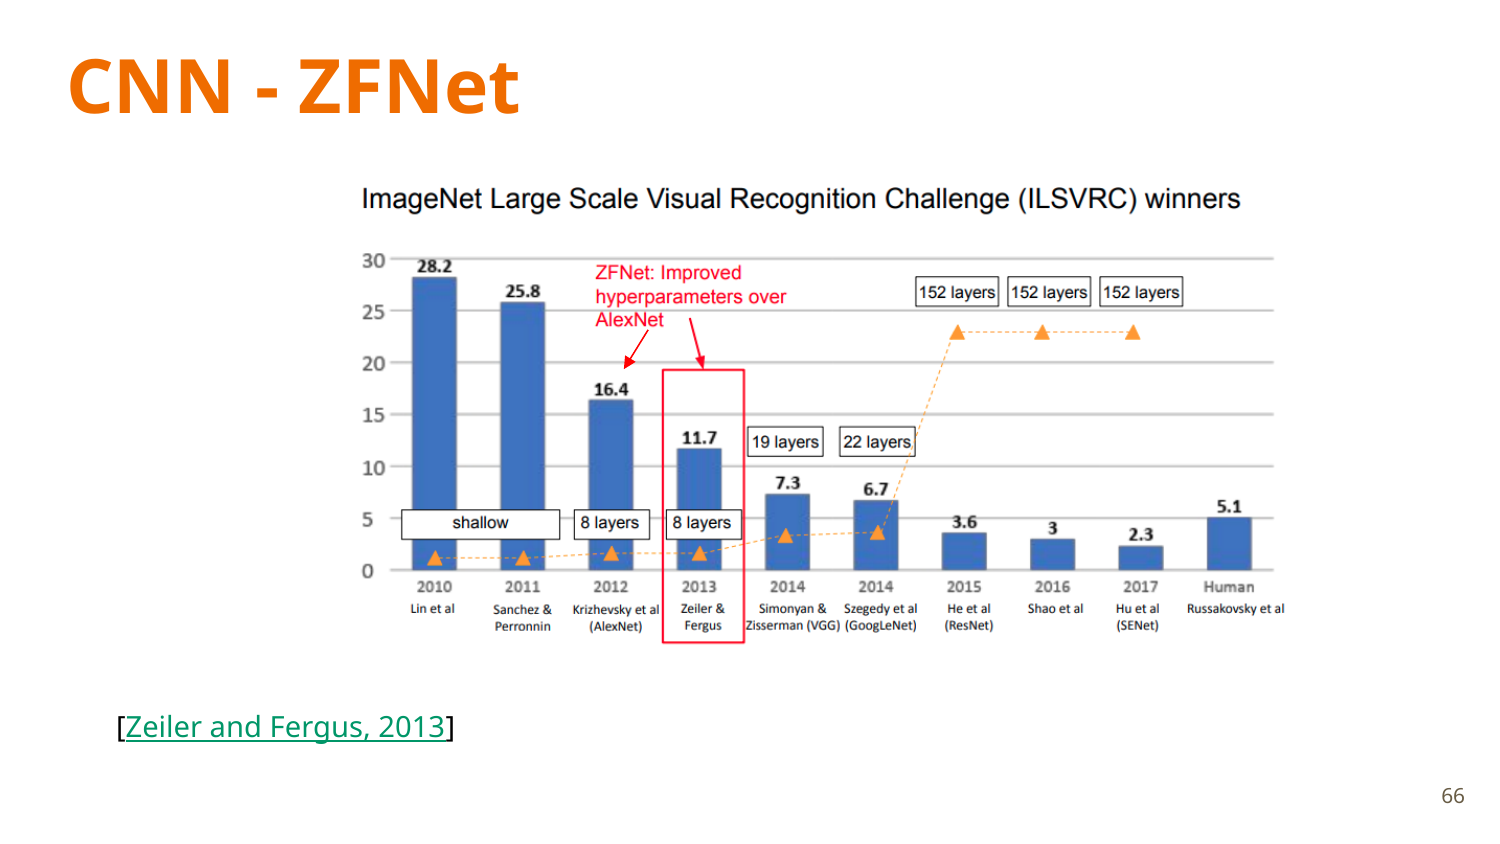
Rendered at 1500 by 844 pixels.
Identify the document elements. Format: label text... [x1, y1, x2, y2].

text_box [Zeiler and Fergus, 2013] [101, 693, 502, 763]
slide_number 66 [1389, 764, 1480, 830]
title CNN - ZFNet [51, 23, 1057, 227]
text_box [326, 161, 1302, 660]
